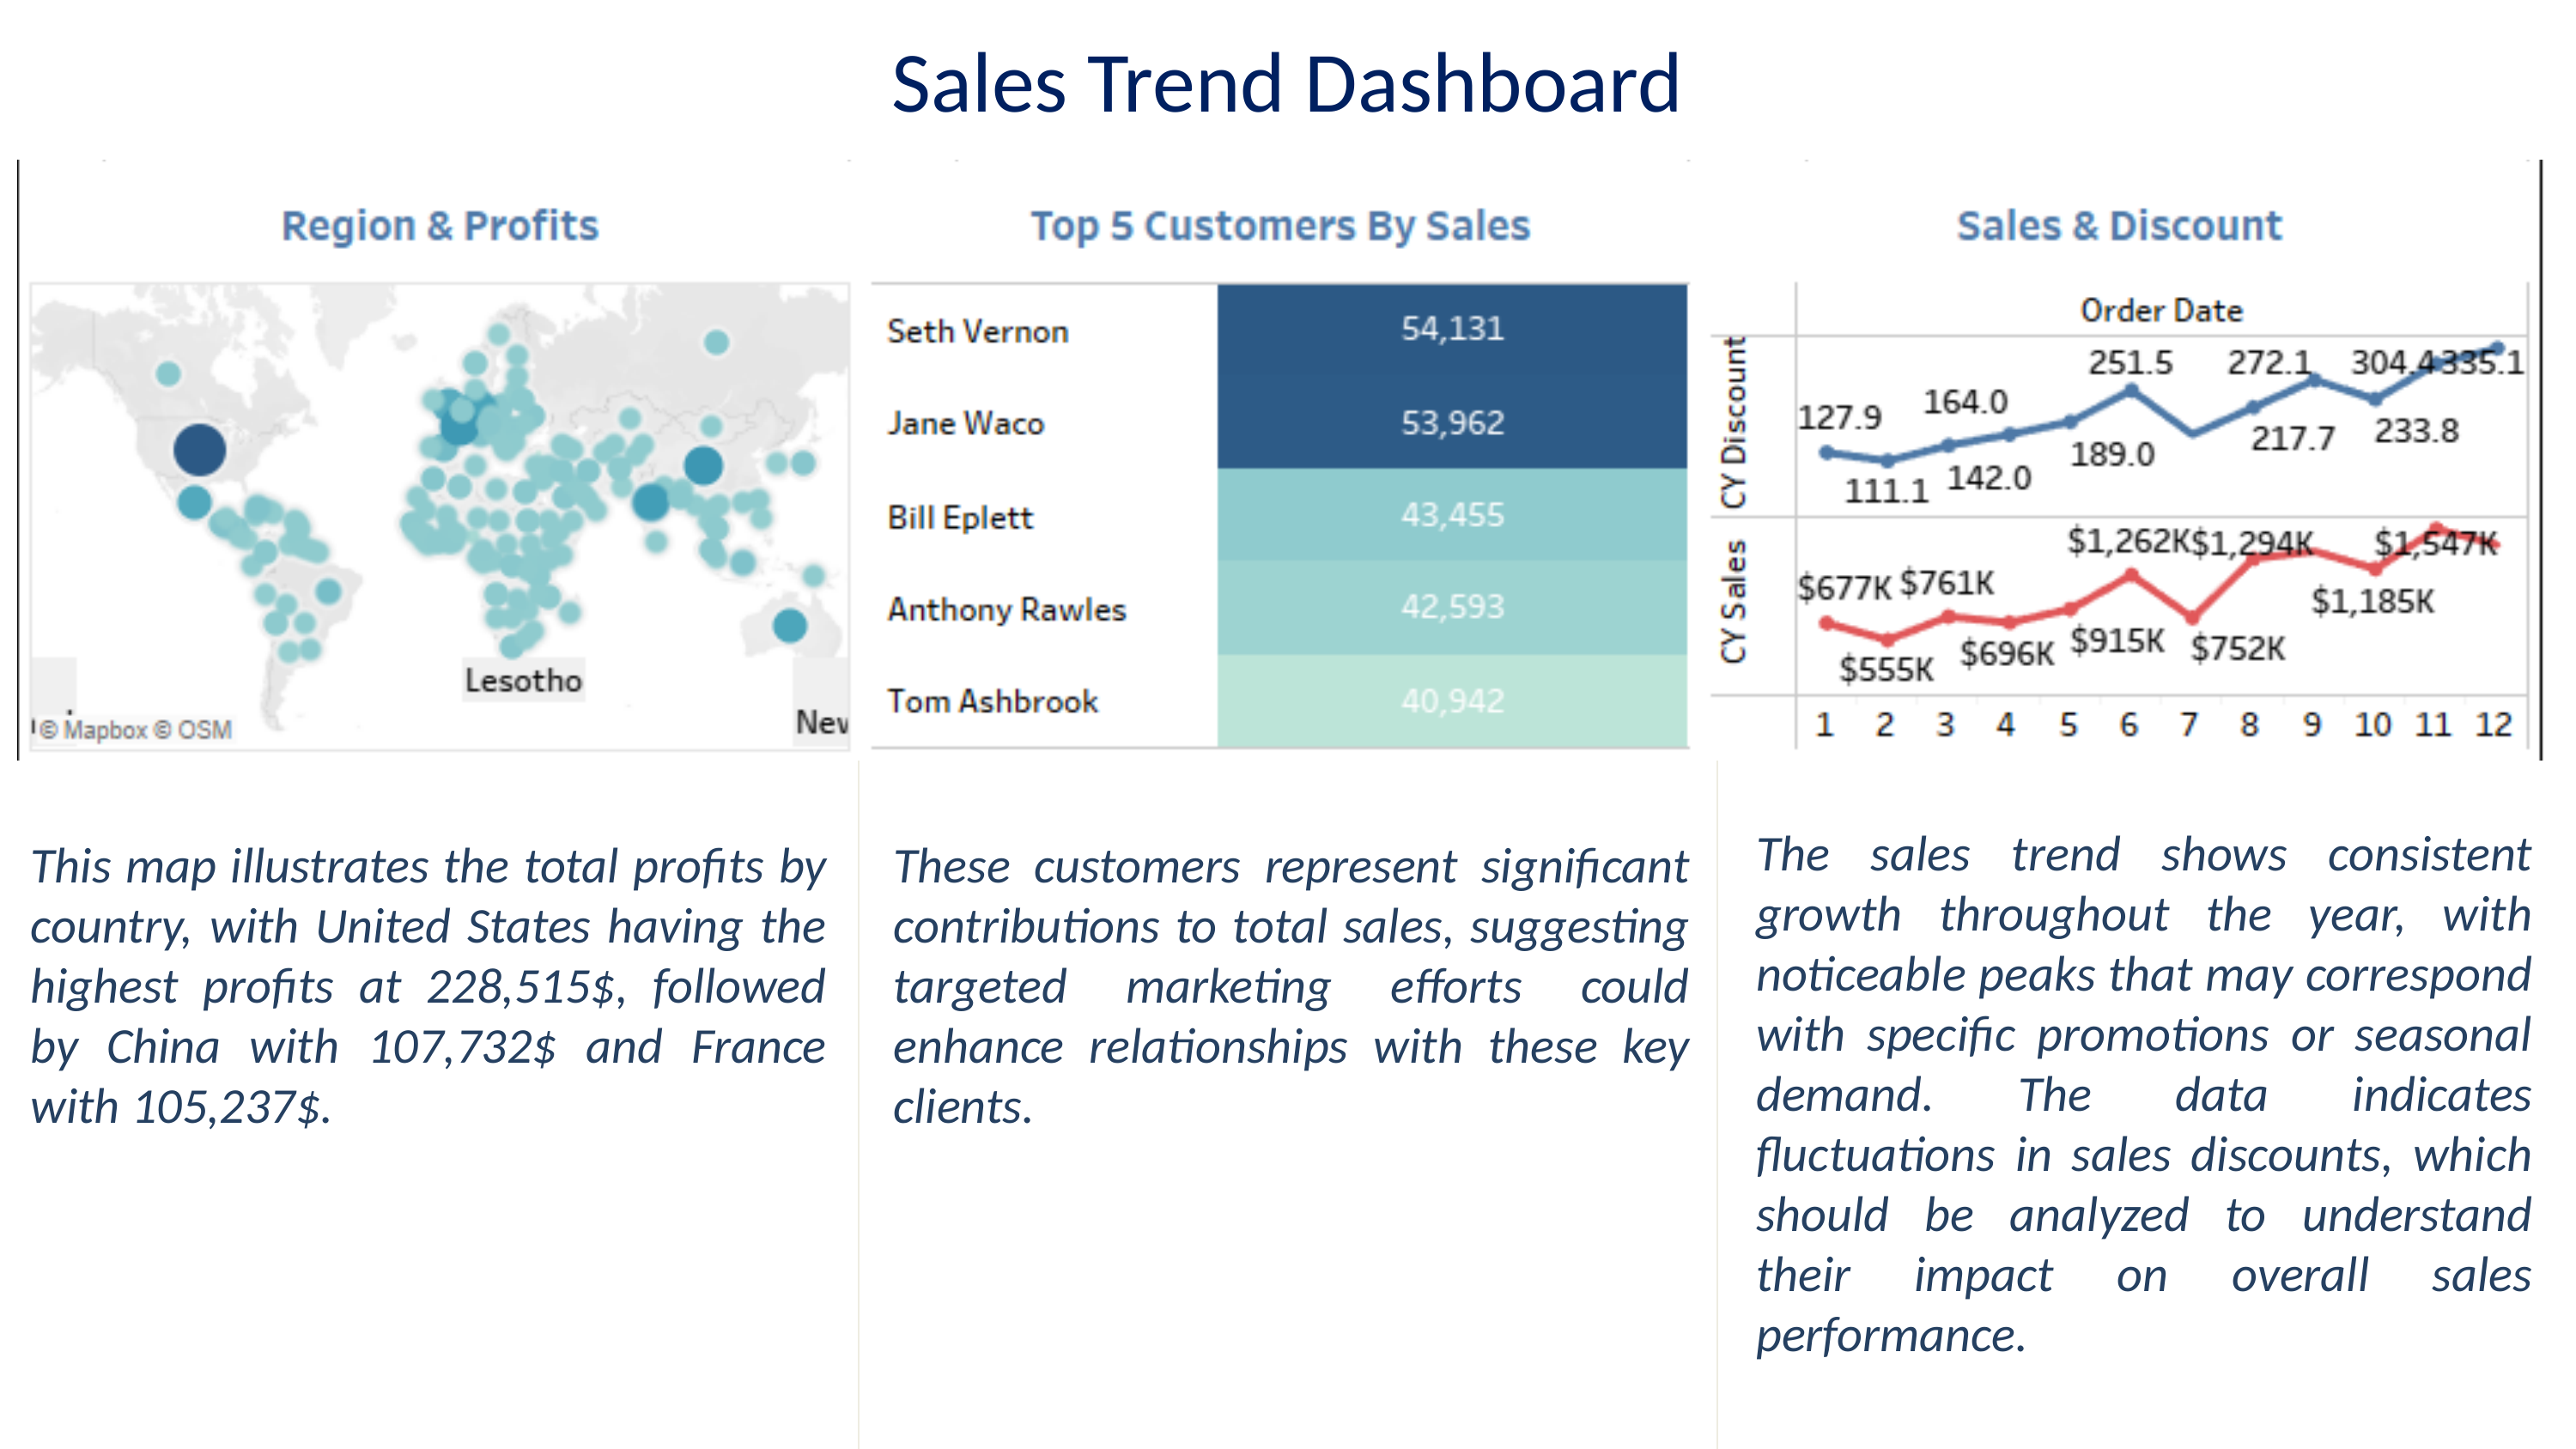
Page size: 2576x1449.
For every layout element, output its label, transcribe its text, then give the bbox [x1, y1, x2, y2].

text_box The sales trend shows consistent growth throughout the year, with noticeable peaks that may correspond with specific promotions or seasonal demand. The data indicates fluctuations in sales discounts, which should be analyzed to understand their impact on overall sales performance. [1743, 814, 2546, 1368]
text_box Sales Trend Dashboard [0, 0, 2575, 156]
text_box These customers represent significant contributions to total sales, suggesting targeted marketing efforts could enhance relationships with these key clients. [880, 826, 1704, 1140]
text_box This map illustrates the total profits by country, with United States having the highest profits at 228,515$, followed by China with 107,732$ and France with 105,237$. [17, 826, 841, 1234]
picture [17, 159, 2546, 761]
